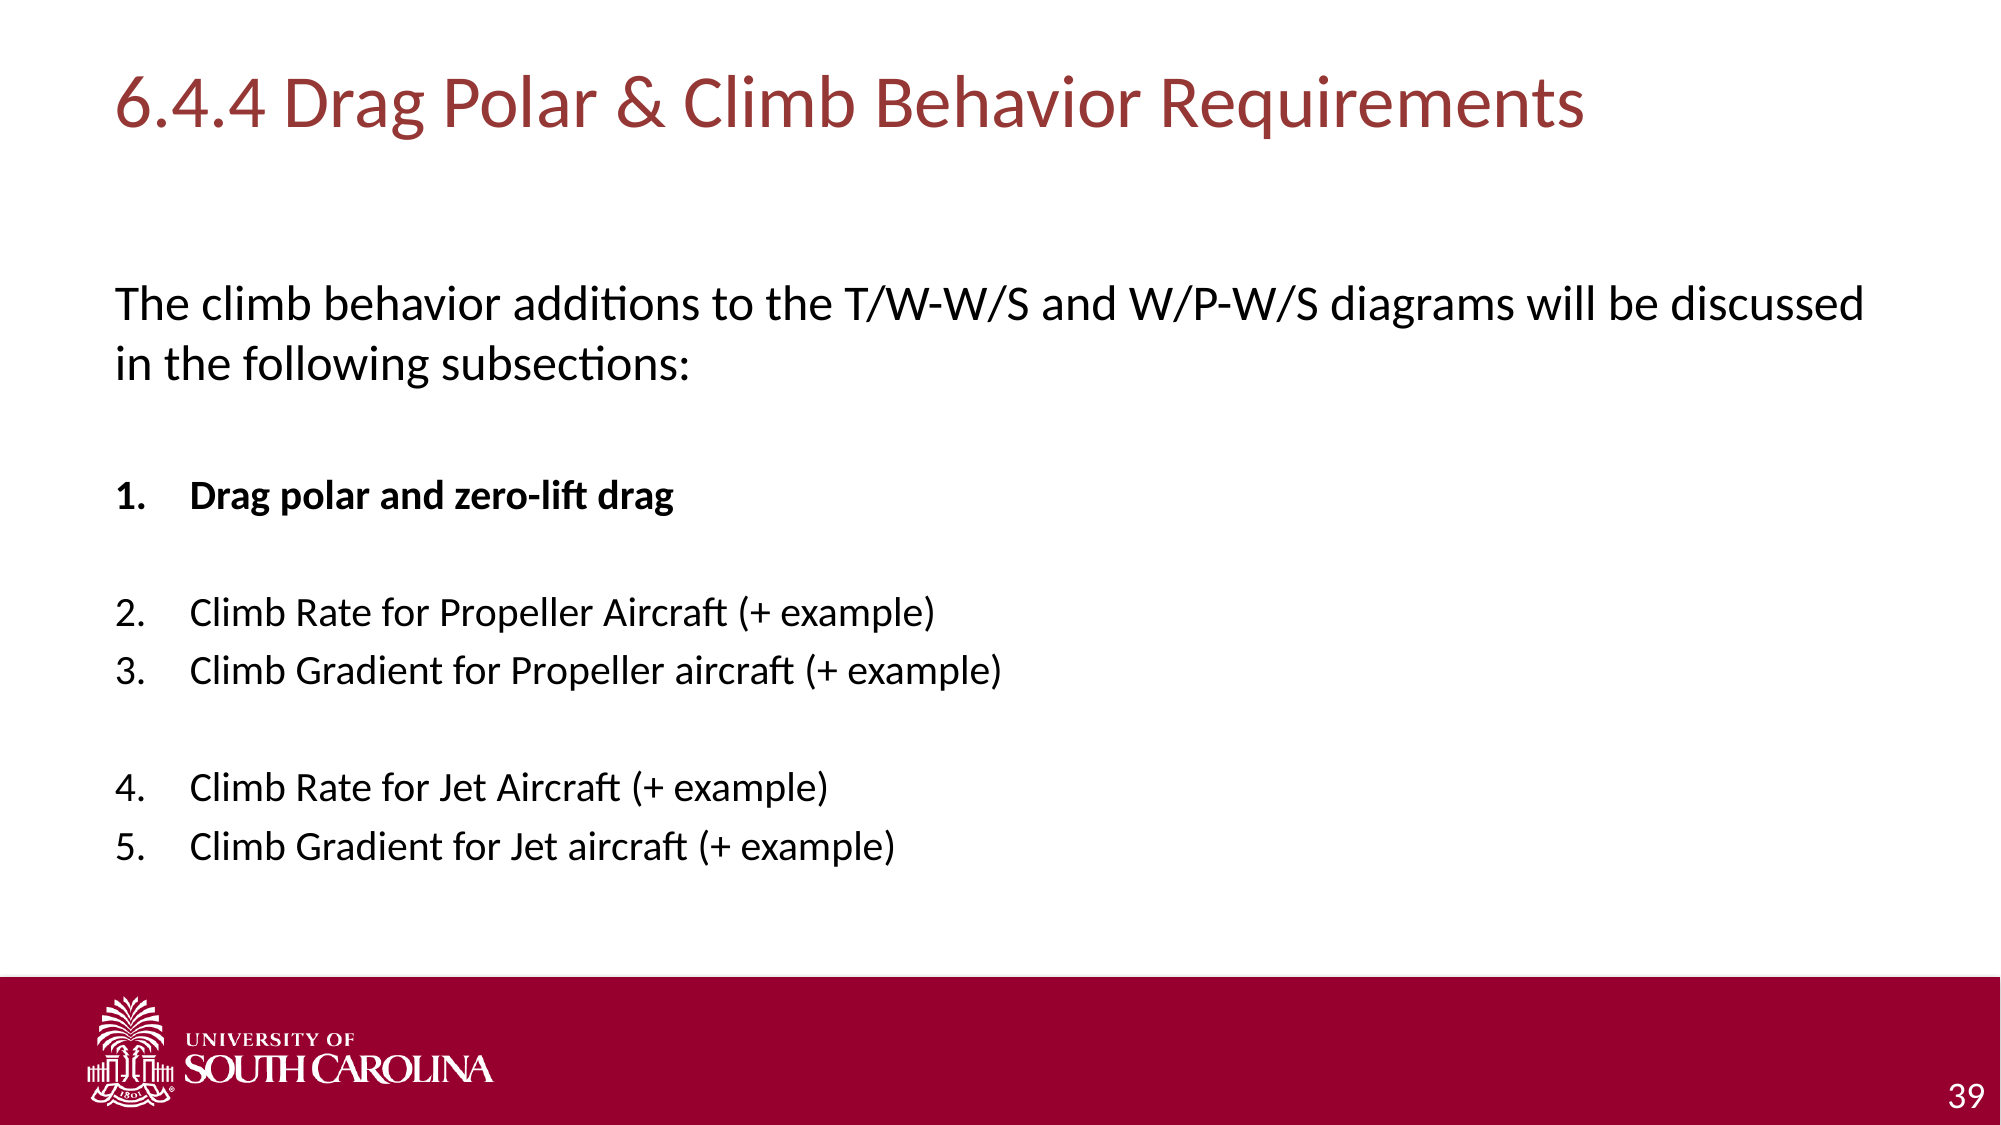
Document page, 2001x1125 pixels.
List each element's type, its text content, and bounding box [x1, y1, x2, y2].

title 6.4.4 Drag Polar & Climb Behavior Requirements [99, 45, 1900, 233]
picture [0, 979, 744, 1124]
list The climb behavior additions to the T/W-W/S and W/P-W/S diagrams will be discussed in the following subsections: Drag polar and zero-lift drag Climb Rate for Propeller Aircraft (+ example) Climb Gradient for Propeller aircraft (+ example) Climb Rate for Jet Aircraft (+ example) Climb Gradient for Jet aircraft (+ example) [99, 262, 1900, 937]
